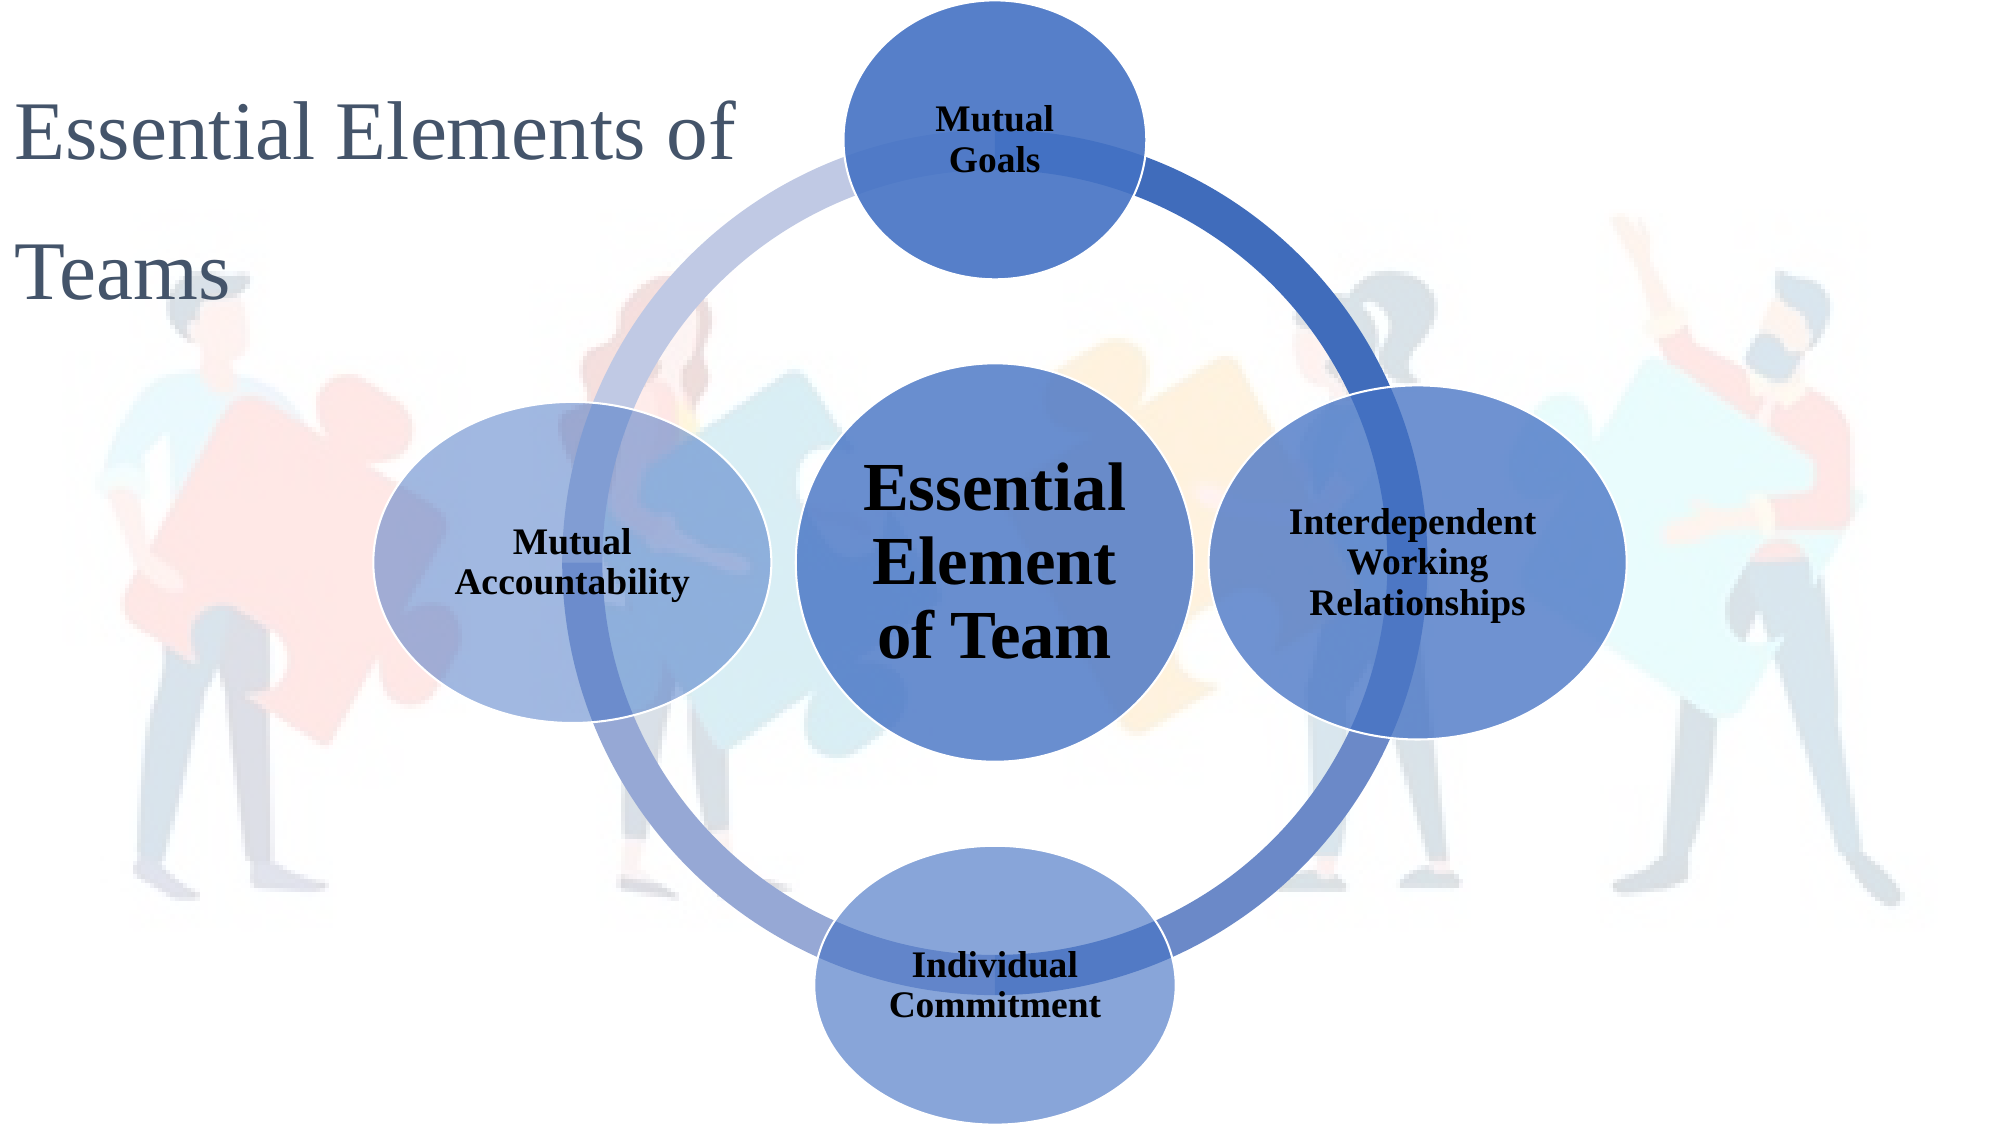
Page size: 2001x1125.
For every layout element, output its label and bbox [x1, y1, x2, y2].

text_box [0, 0, 2000, 1125]
